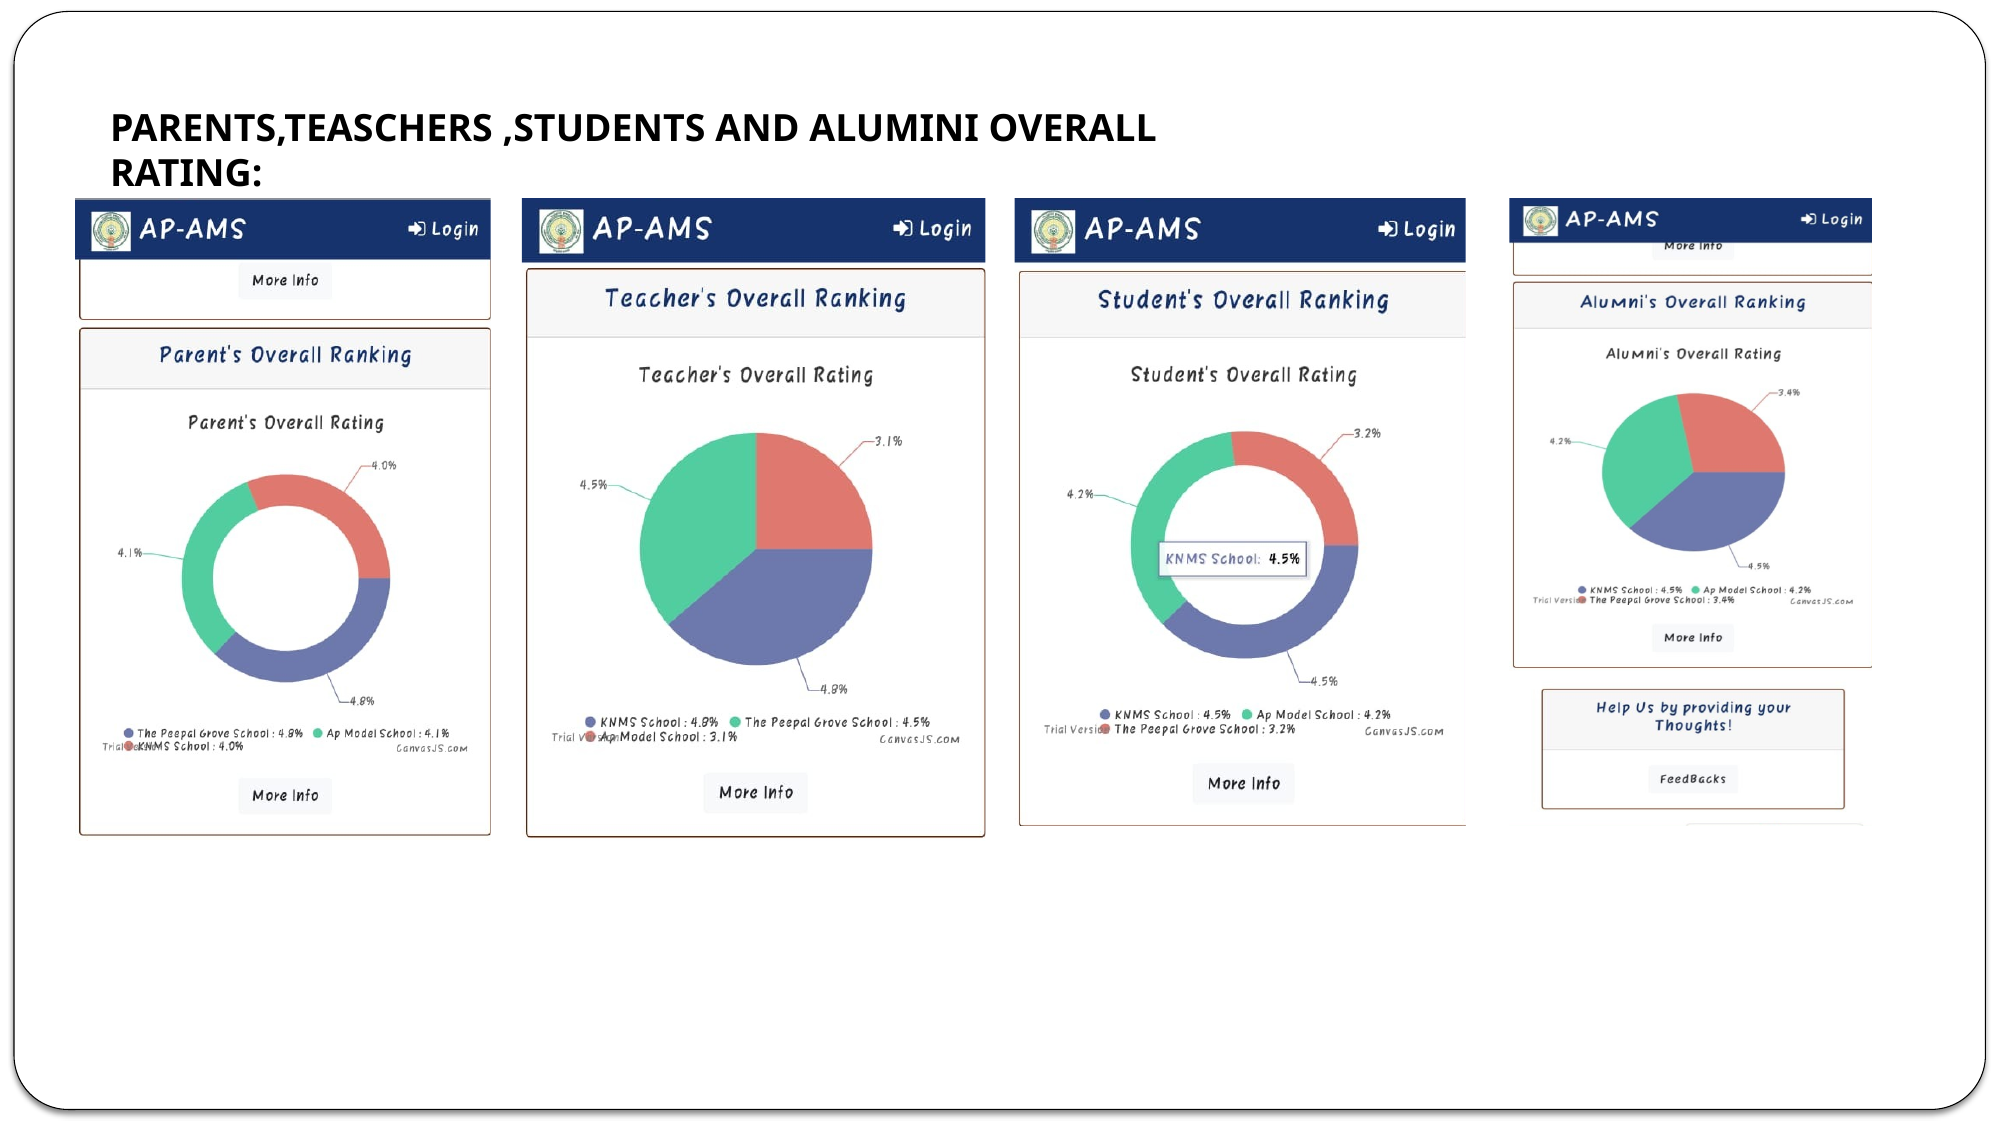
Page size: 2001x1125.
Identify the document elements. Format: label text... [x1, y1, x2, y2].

picture [74, 198, 491, 841]
picture [1509, 198, 1873, 826]
picture [521, 198, 986, 841]
picture [1014, 198, 1466, 826]
text_box PARENTS,TEASCHERS ,STUDENTS AND ALUMINI OVERALL RATING: [95, 96, 1265, 202]
